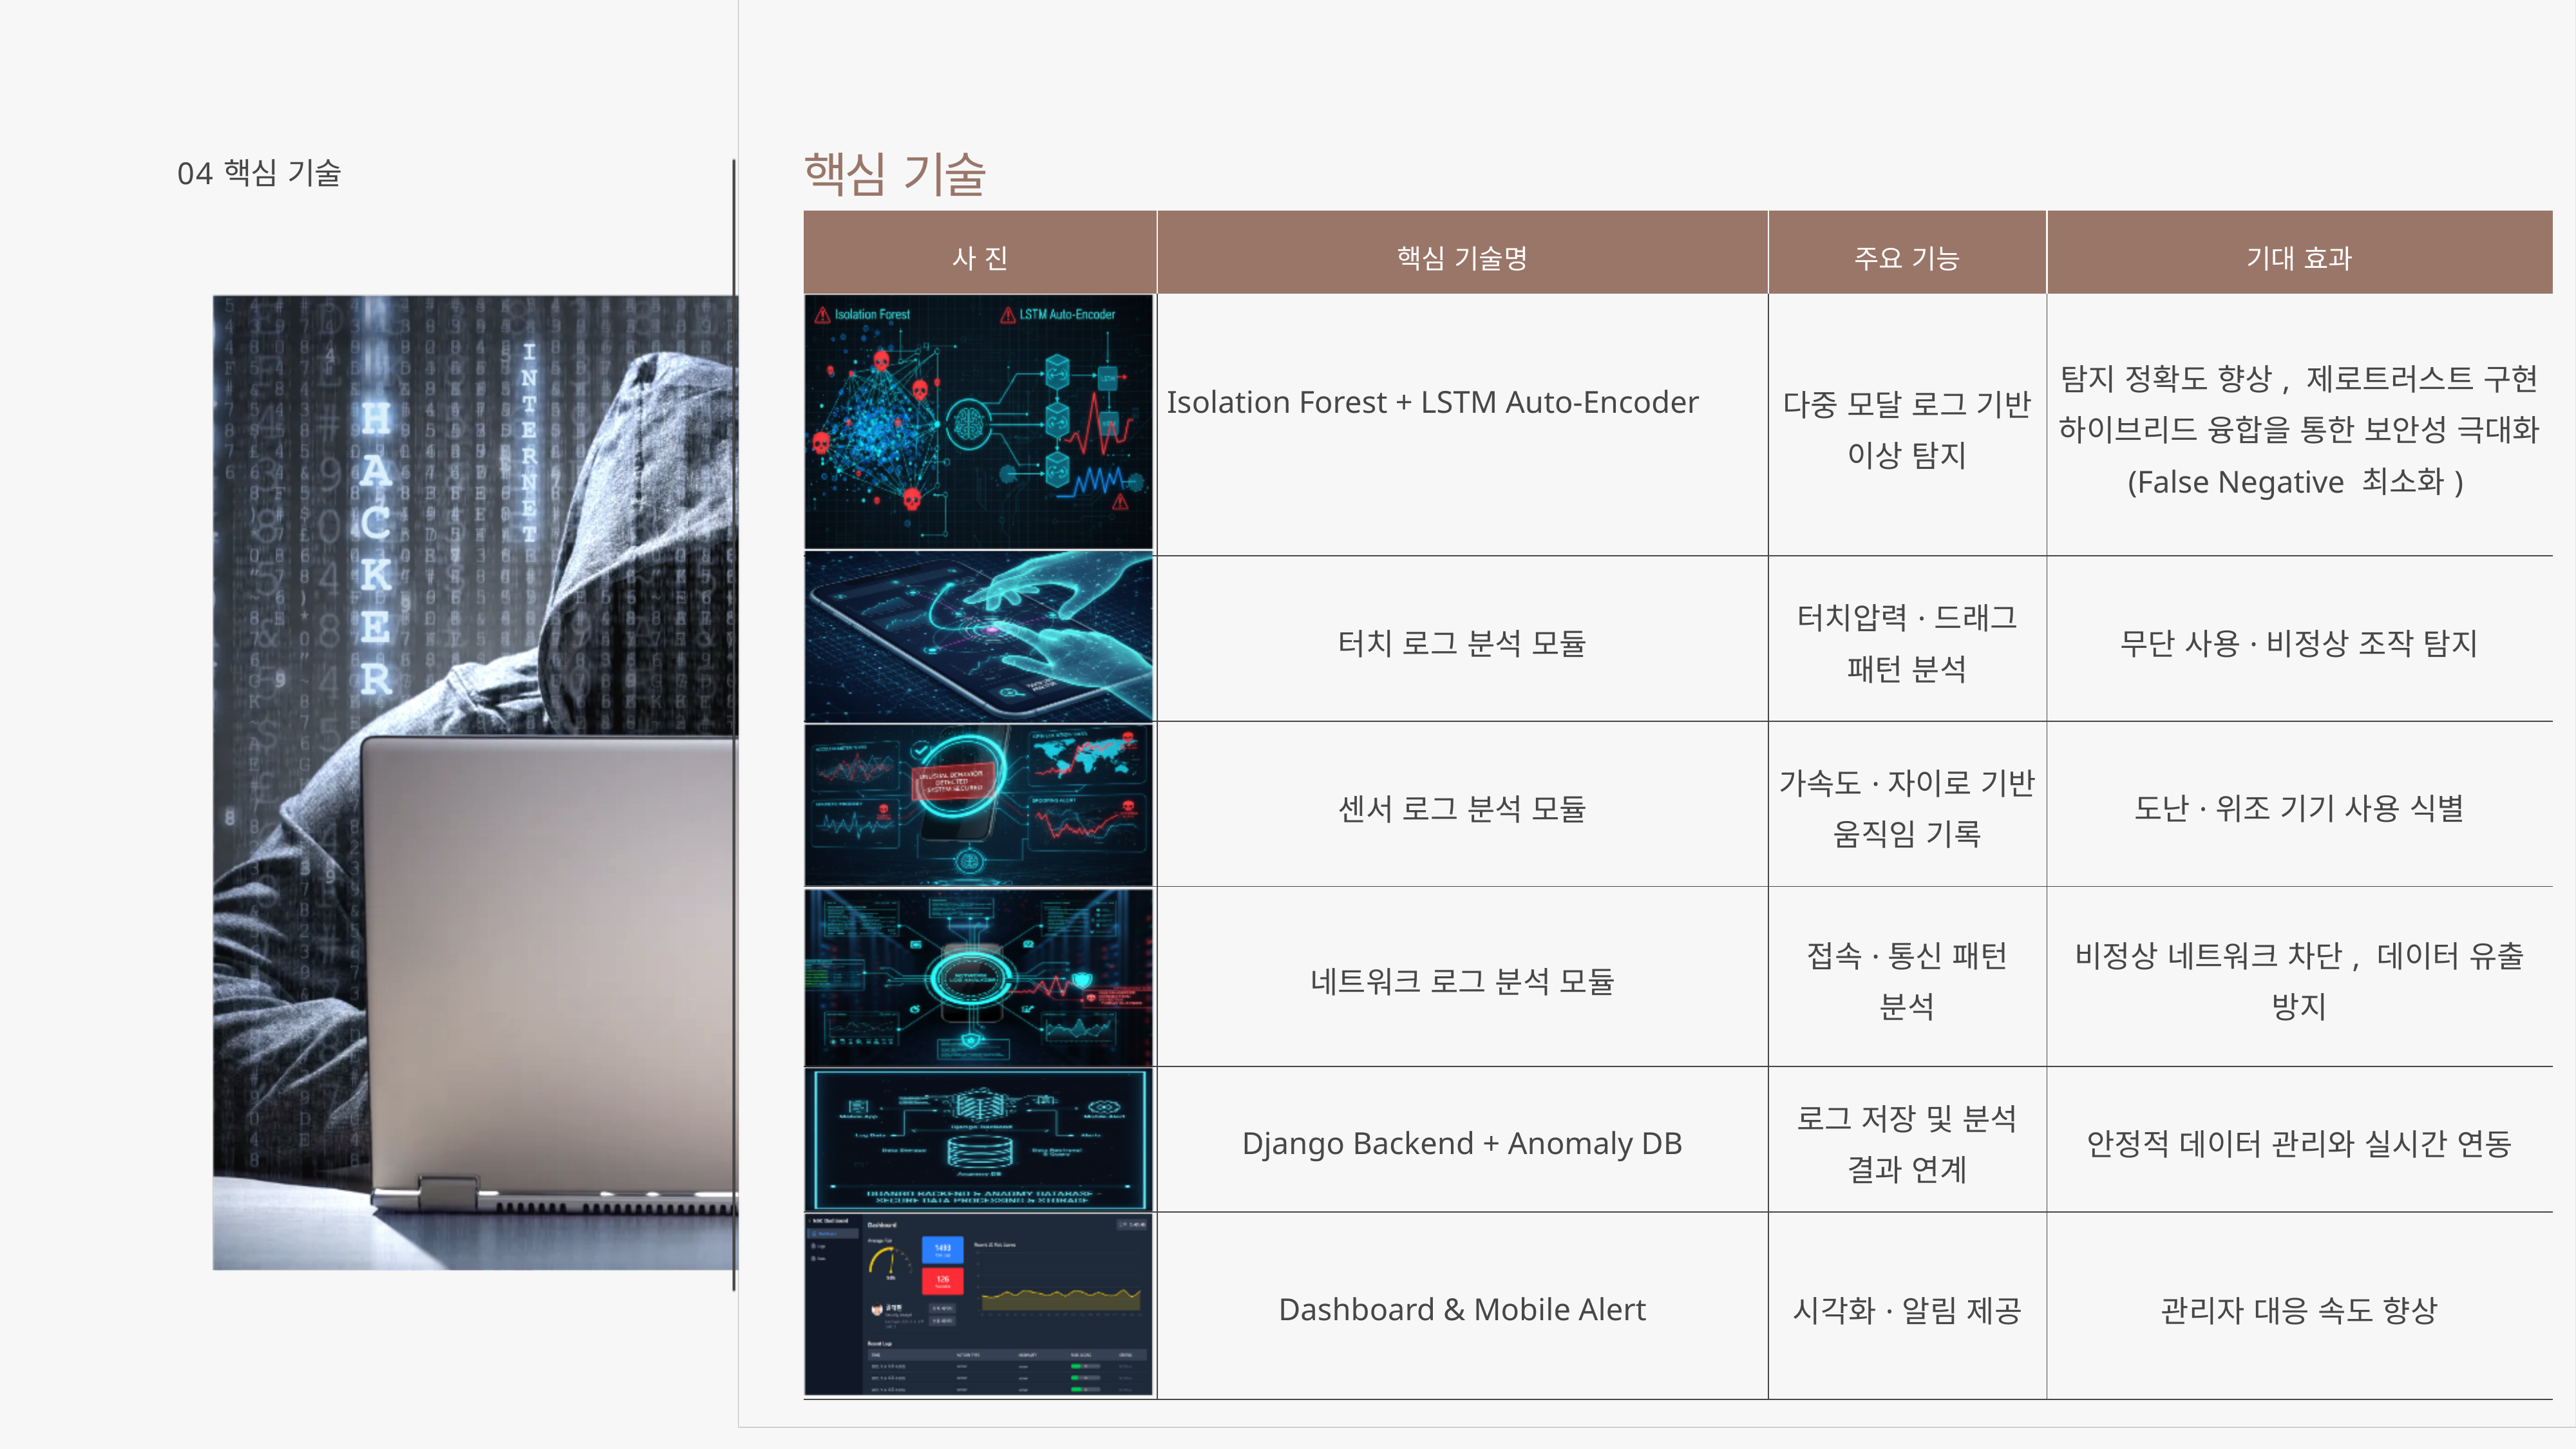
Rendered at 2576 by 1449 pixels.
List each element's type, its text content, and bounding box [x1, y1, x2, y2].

text_box 04 [176, 150, 222, 193]
picture [164, 0, 2576, 1429]
text_box 핵심 기술 [223, 150, 712, 193]
